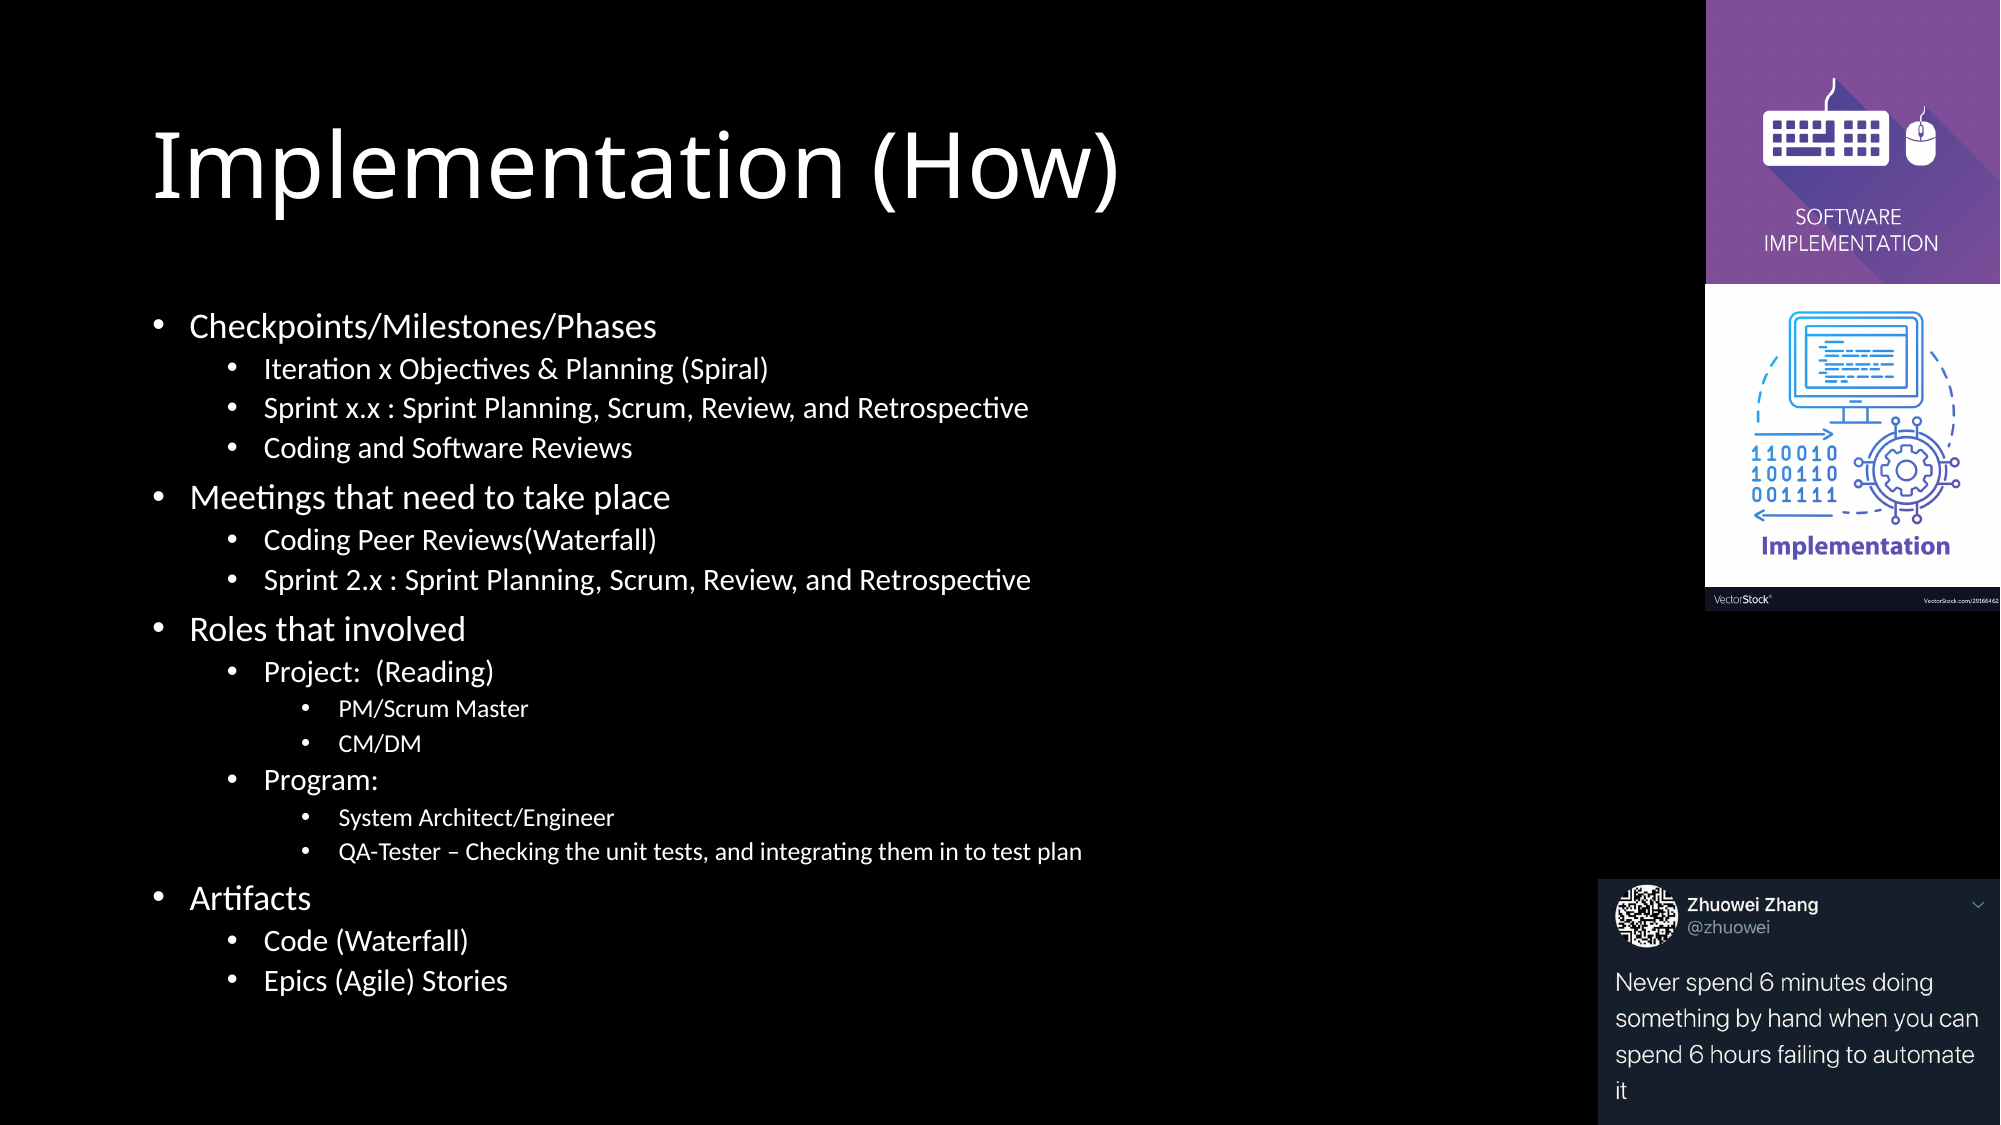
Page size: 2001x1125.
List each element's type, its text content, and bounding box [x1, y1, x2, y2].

picture [1598, 879, 2000, 1125]
list Checkpoints/Milestones/Phases Iteration x Objectives & Planning (Spiral) Sprint x.x : Sprint Planning, Scrum, Review, and Retrospective Coding and Software Reviews Meetings that need to take place Coding Peer Reviews(Waterfall) Sprint 2.x : Sprint Planning, Scrum, Review, and Retrospective Roles that involved Project: (Reading) PM/Scrum Master CM/DM Program: System Architect/Engineer QA-Tester – Checking the unit tests, and integrating them in to test plan Artifacts Code (Waterfall) Epics (Agile) Stories [137, 299, 1863, 1014]
title Implementation (How) [137, 59, 1706, 278]
picture [1705, 0, 2000, 611]
